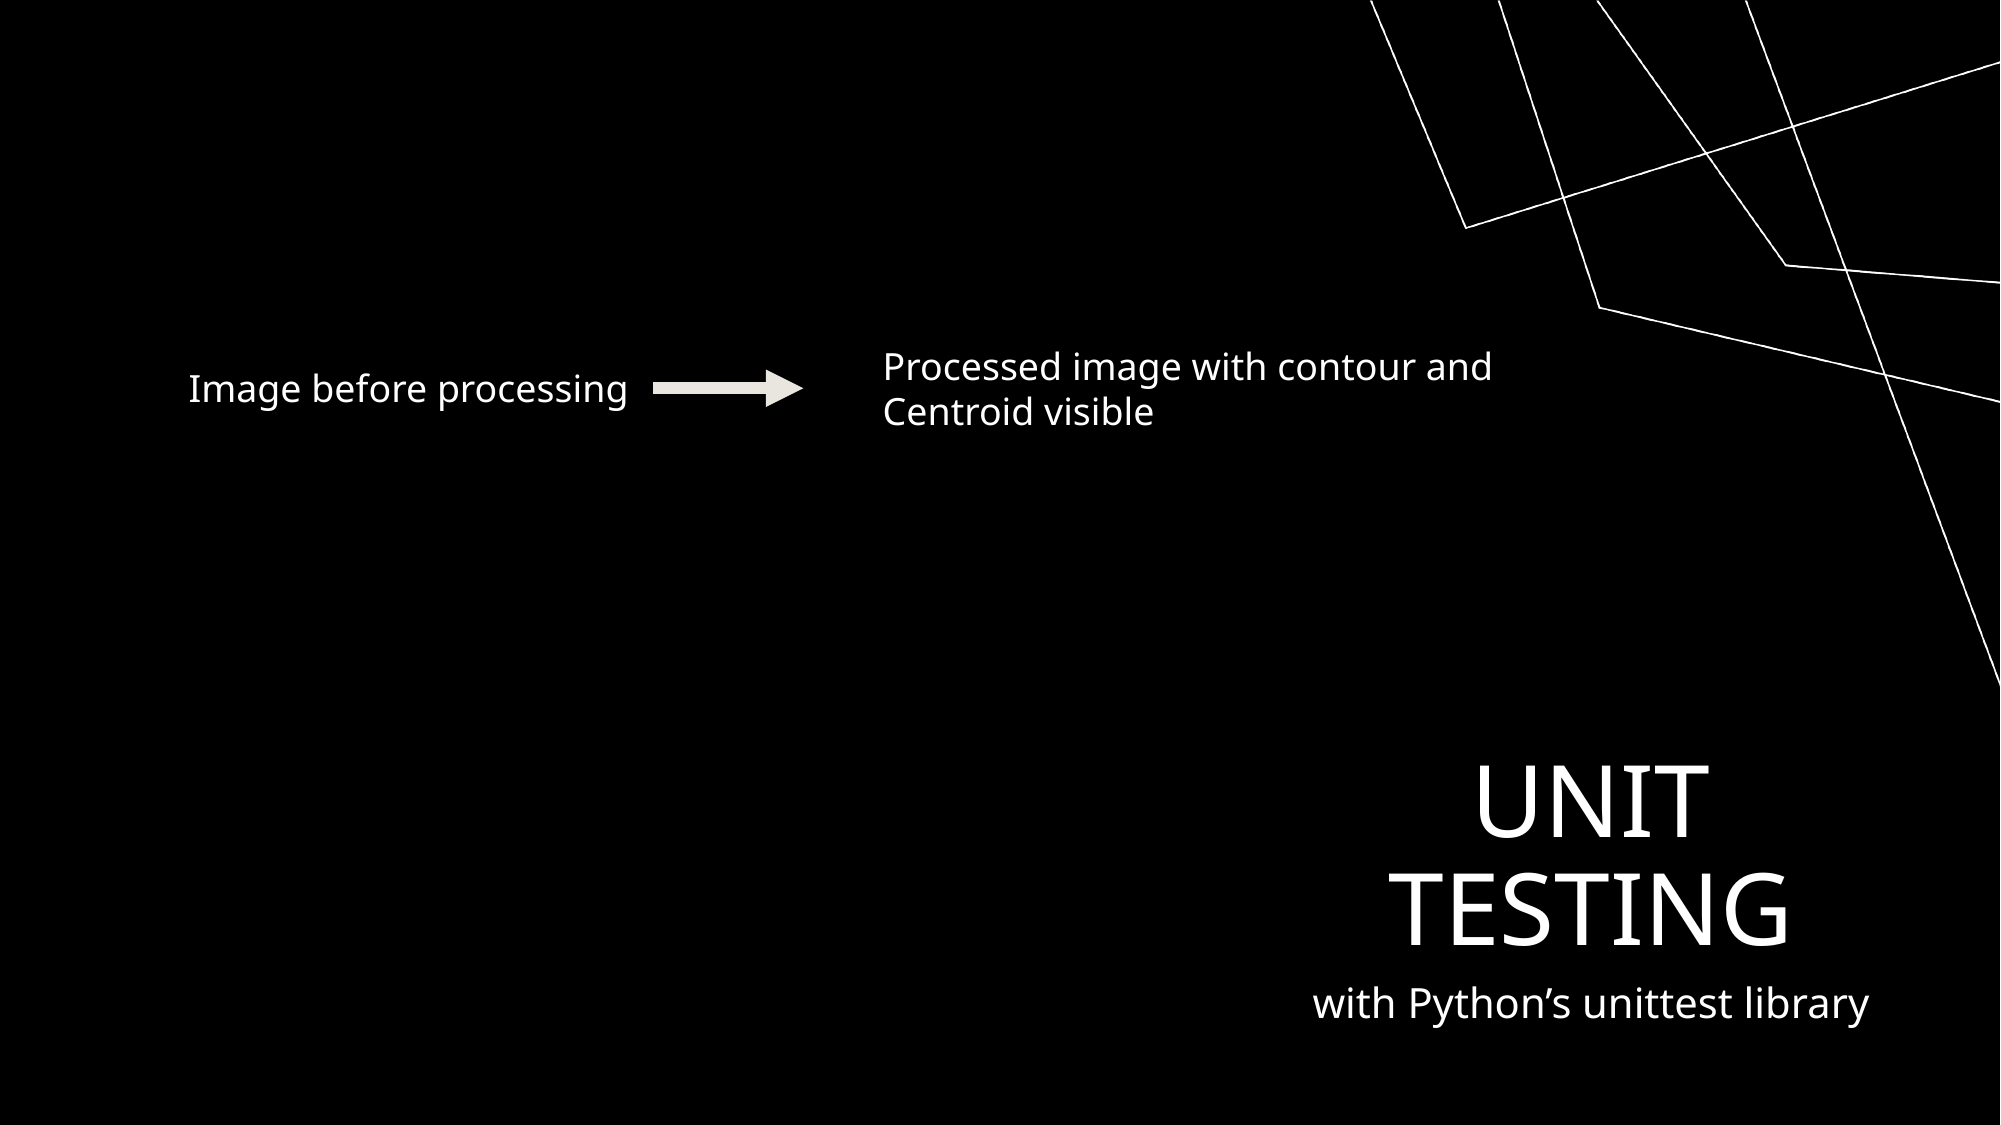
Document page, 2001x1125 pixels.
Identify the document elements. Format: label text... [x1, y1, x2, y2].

list with Python’s unittest library [1280, 974, 1902, 1051]
picture [1357, 1, 2000, 718]
text_box Processed image with contour and Centroid visible [867, 335, 1519, 440]
text_box Image before processing [174, 357, 644, 418]
title Unit testing [1259, 835, 1923, 975]
